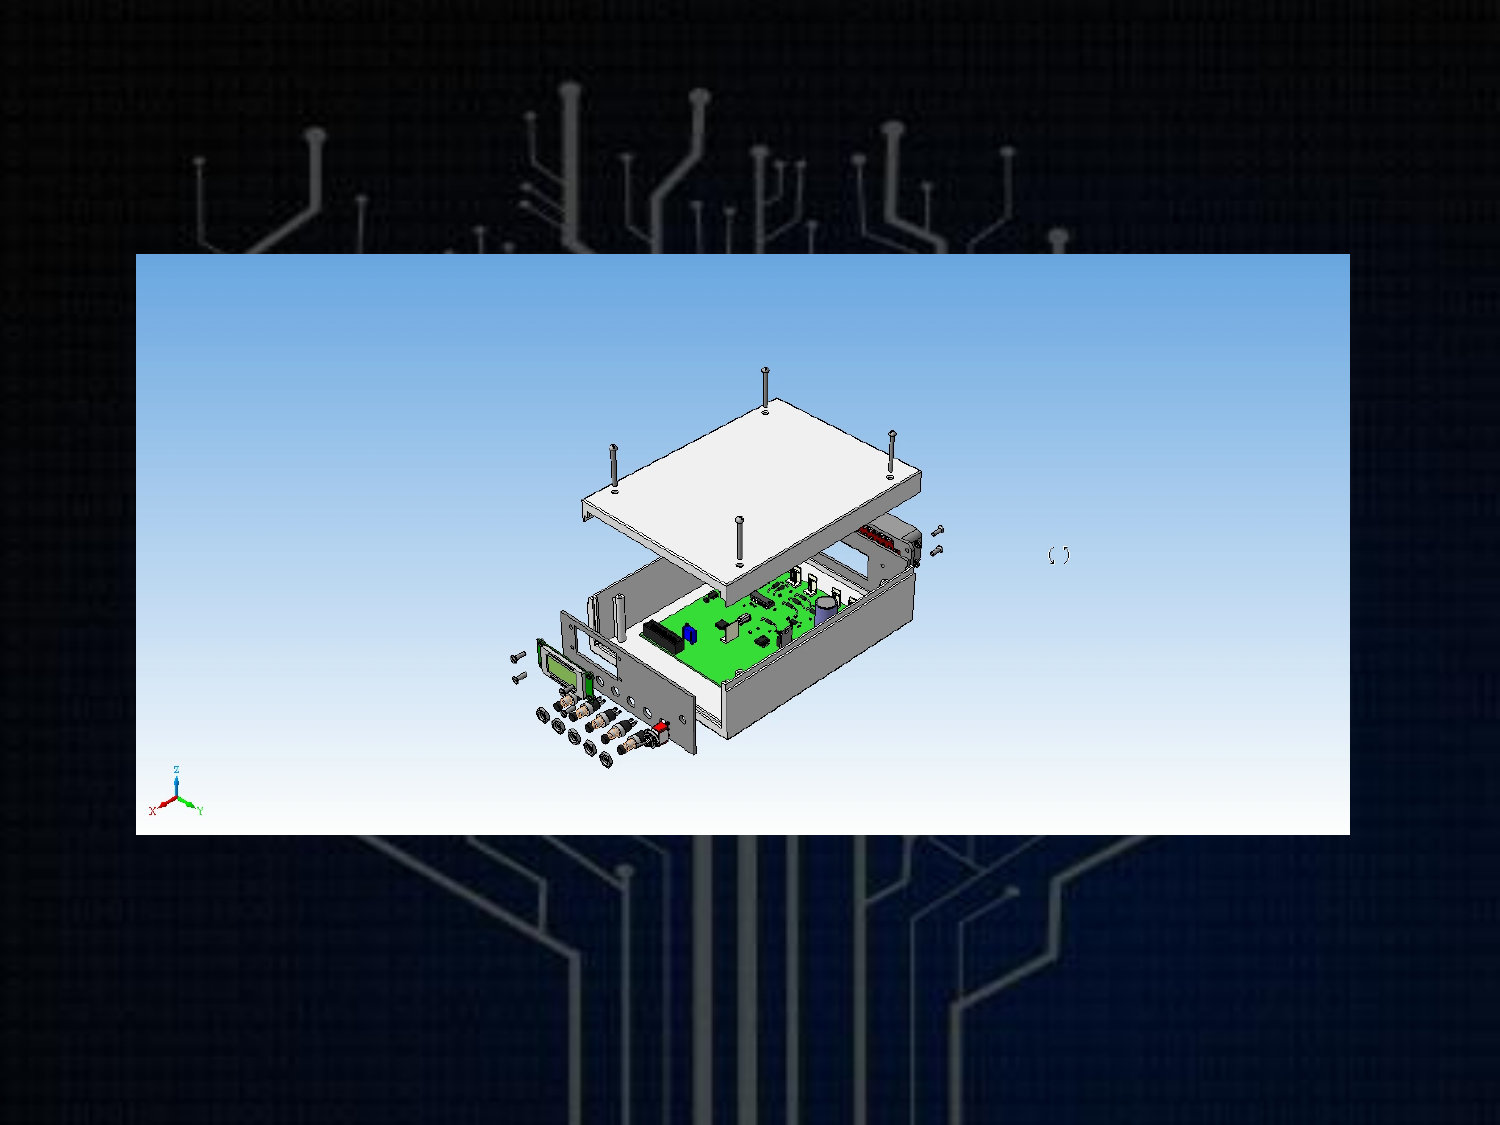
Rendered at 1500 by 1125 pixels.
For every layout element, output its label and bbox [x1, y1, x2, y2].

picture [0, 0, 1500, 1125]
list [135, 252, 1351, 836]
